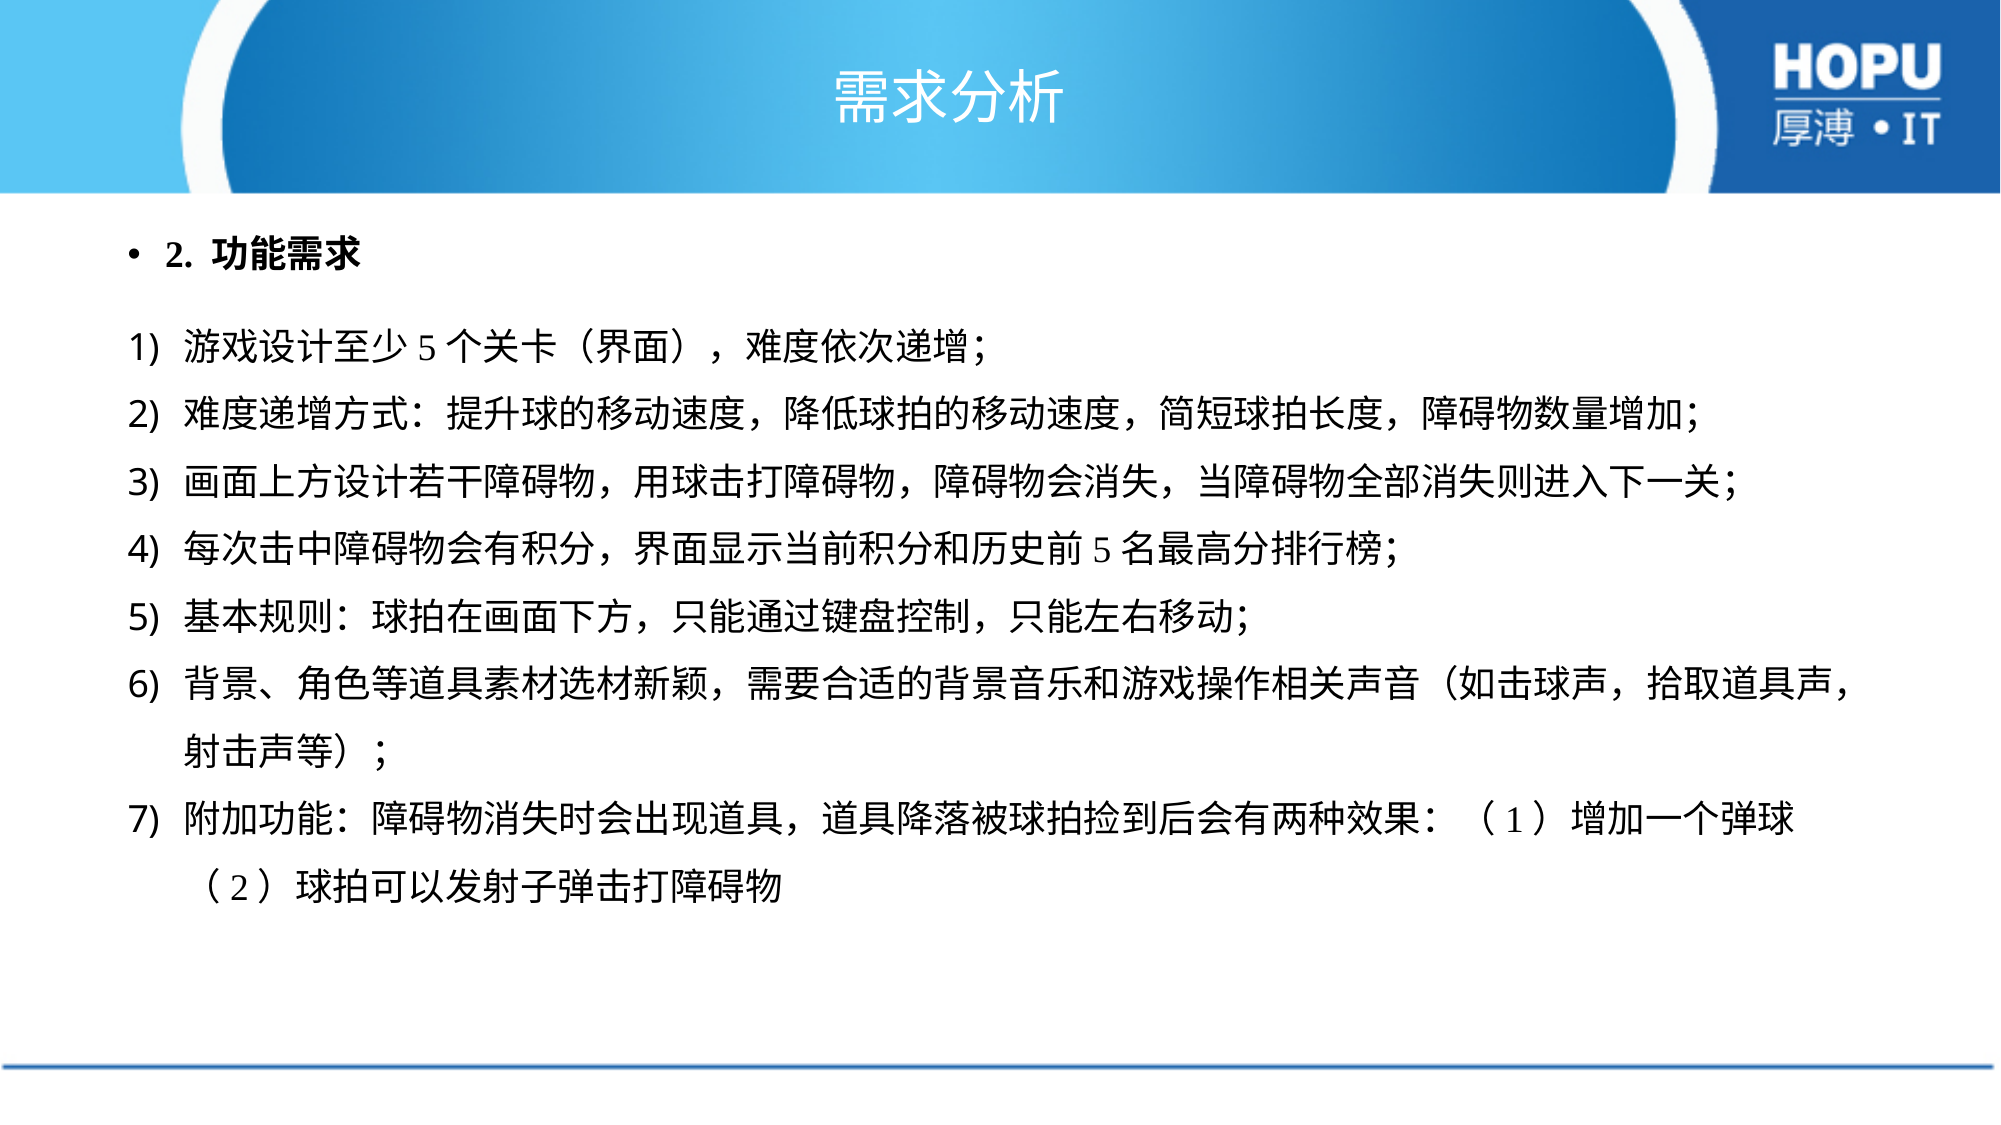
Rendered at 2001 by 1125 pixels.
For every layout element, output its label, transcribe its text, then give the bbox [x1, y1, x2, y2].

picture [0, 0, 2001, 1125]
list 2. 功能需求 游戏设计至少5个关卡（界面），难度依次递增； 难度递增方式：提升球的移动速度，降低球拍的移动速度，简短球拍长度，障碍物数量增加； 画面上方设计若干障碍物，用球击打障碍物，障碍物会消失，当障碍物全部消失则进入下一关； 每次击中障碍物会有积分，界面显示当前积分和历史前5名最高分排行榜； 基本规则：球拍在画面下方，只能通过键盘控制，只能左右移动； 背景、角色等道具素材选材新颖，需要合适的背景音乐和游戏操作相关声音（如击球声，拾取道具声，射击声等）； 附加功能：障碍物消失时会出现道具，道具降落被球拍捡到后会有两种效果：（1）增加一个弹球（2）球拍可以发射子弹击打障碍物 [112, 214, 1875, 1040]
title 需求分析 [283, 16, 1615, 184]
